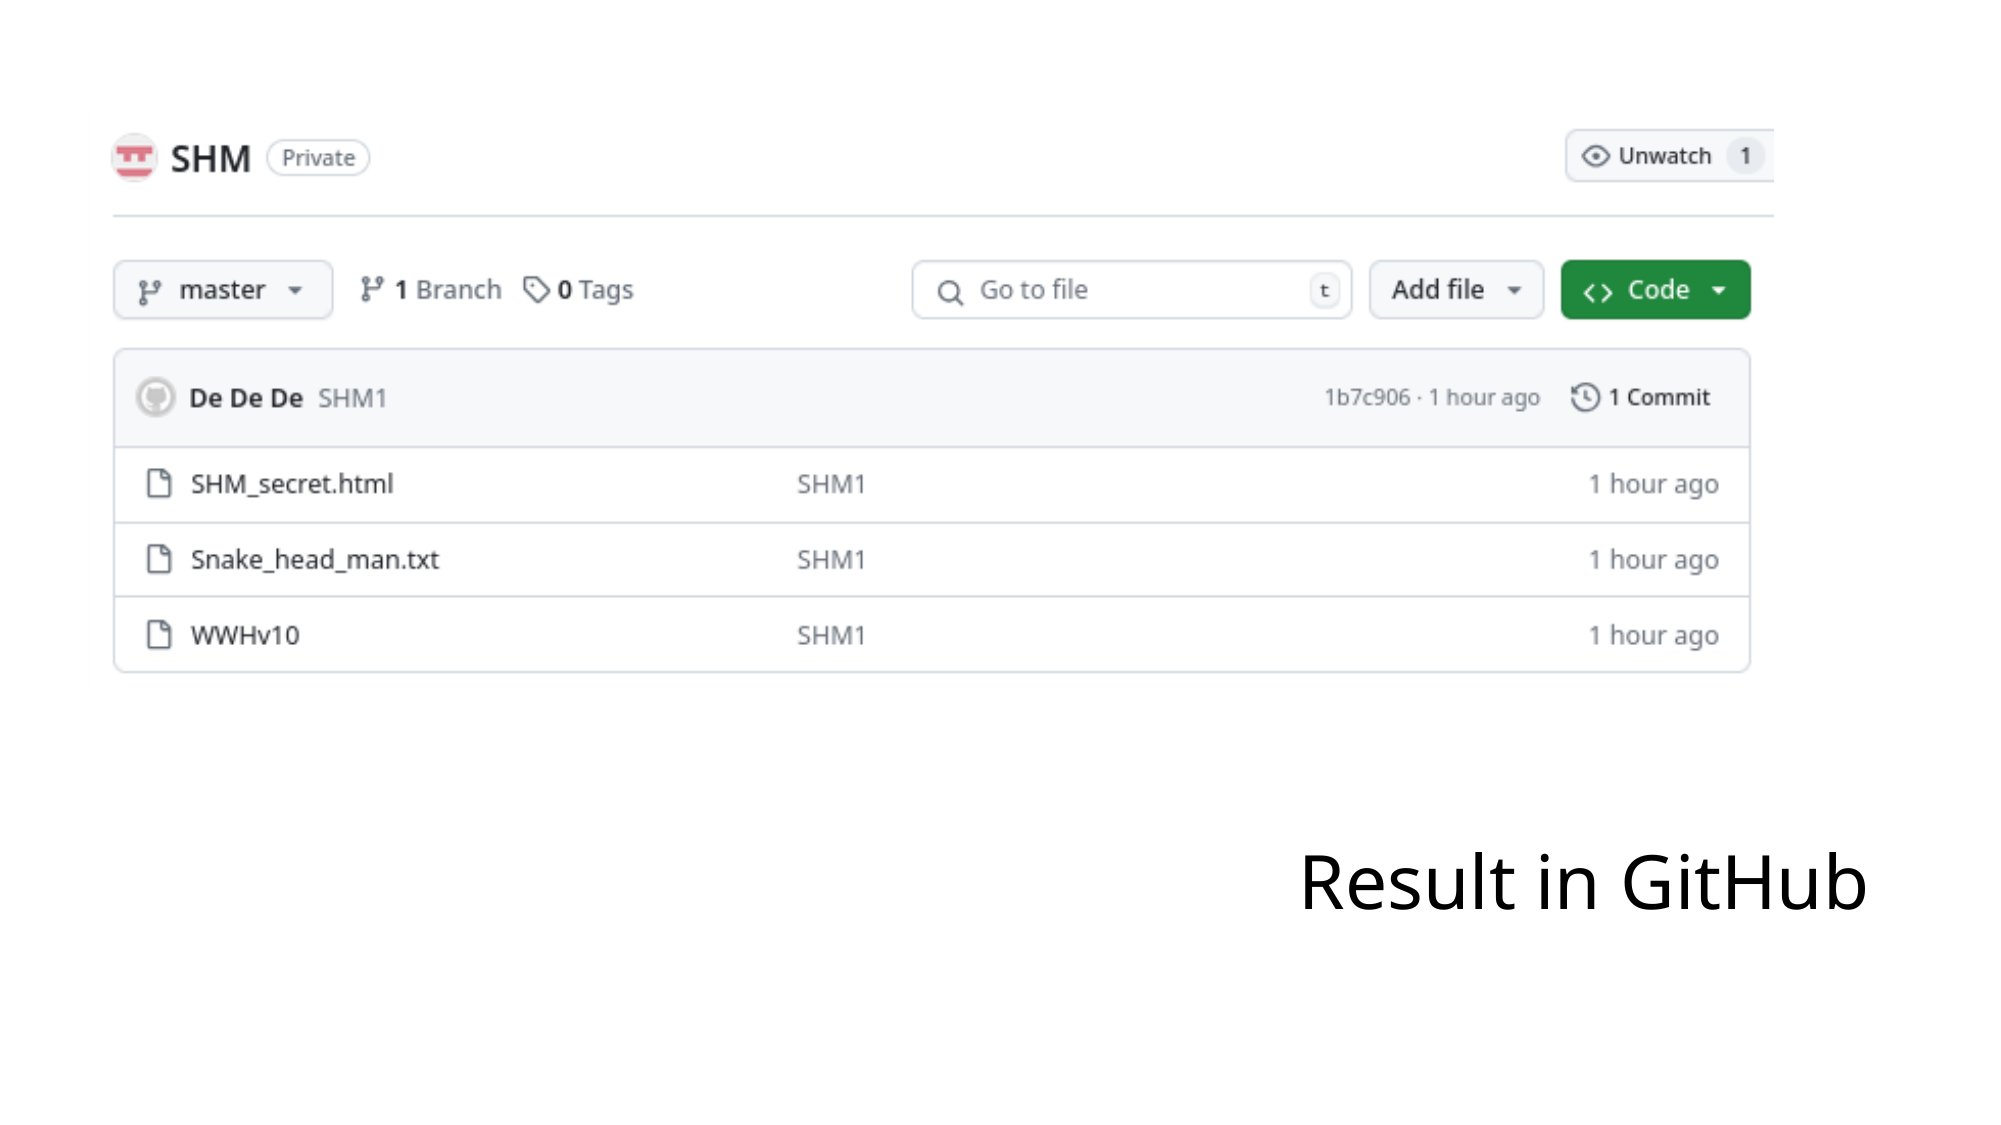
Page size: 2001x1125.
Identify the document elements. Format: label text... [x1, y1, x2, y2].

text_box Result in GitHub [1283, 826, 1922, 932]
picture [86, 106, 1774, 690]
